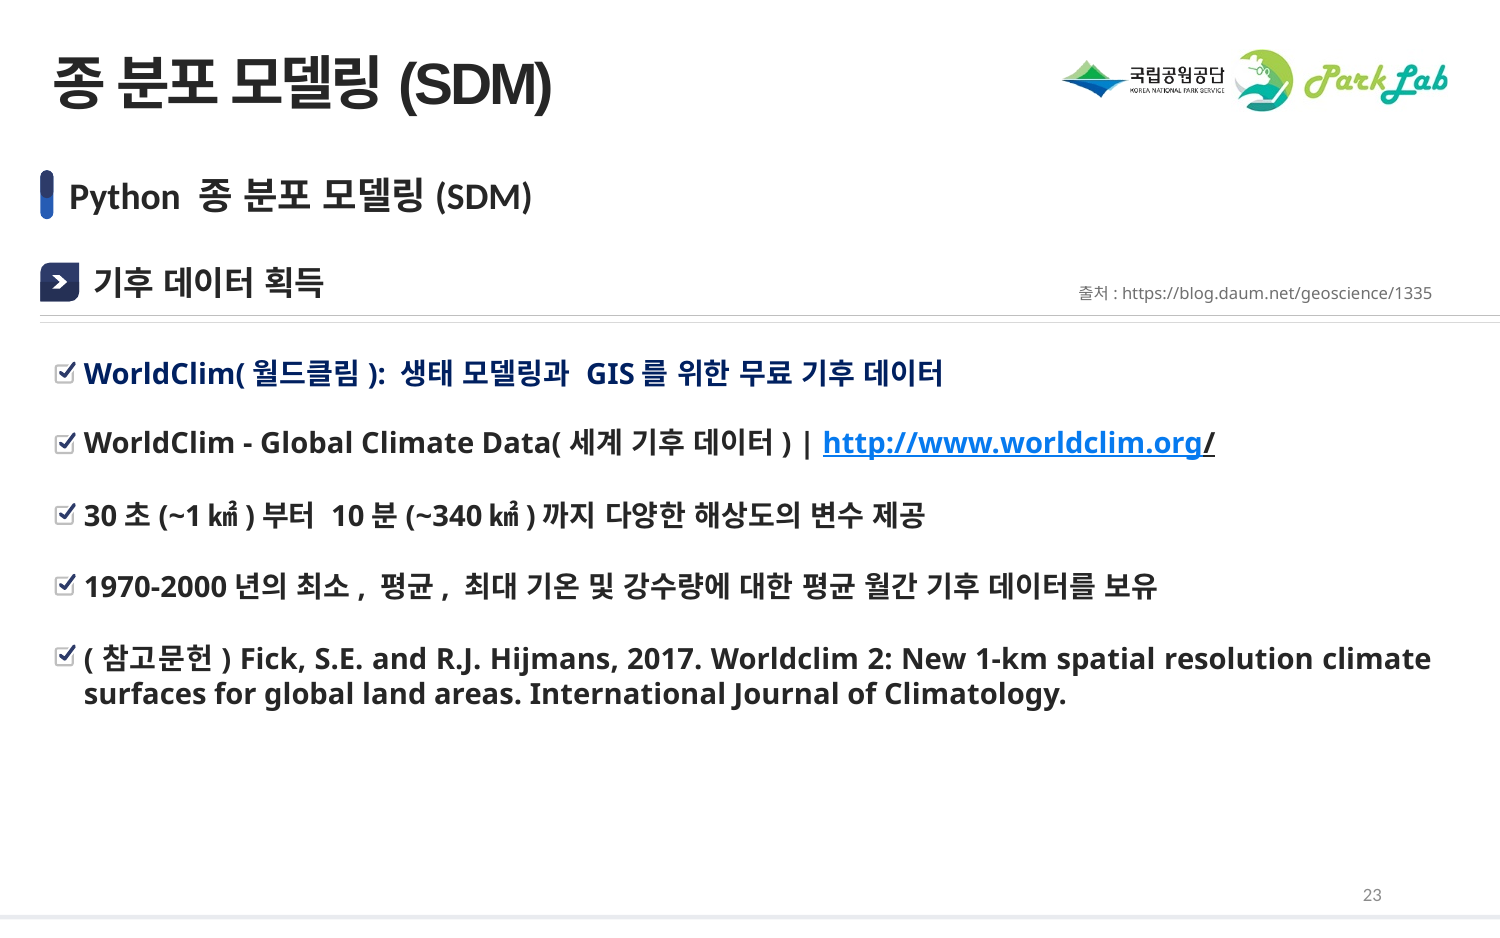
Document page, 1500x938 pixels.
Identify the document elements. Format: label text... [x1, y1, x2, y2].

slide_number 23 [1059, 868, 1397, 919]
text_box 기후 데이터 획득 [78, 254, 790, 310]
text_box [40, 164, 549, 225]
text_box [54, 631, 1448, 718]
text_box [54, 560, 1448, 611]
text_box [54, 489, 1448, 540]
text_box [0, 914, 1500, 921]
text_box 종 분포 모델링(SDM) [38, 38, 570, 124]
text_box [40, 262, 80, 302]
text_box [1059, 49, 1448, 113]
text_box 출처: https://blog.daum.net/geoscience/1335 [414, 275, 1448, 311]
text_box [54, 347, 1448, 399]
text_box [54, 418, 1448, 470]
